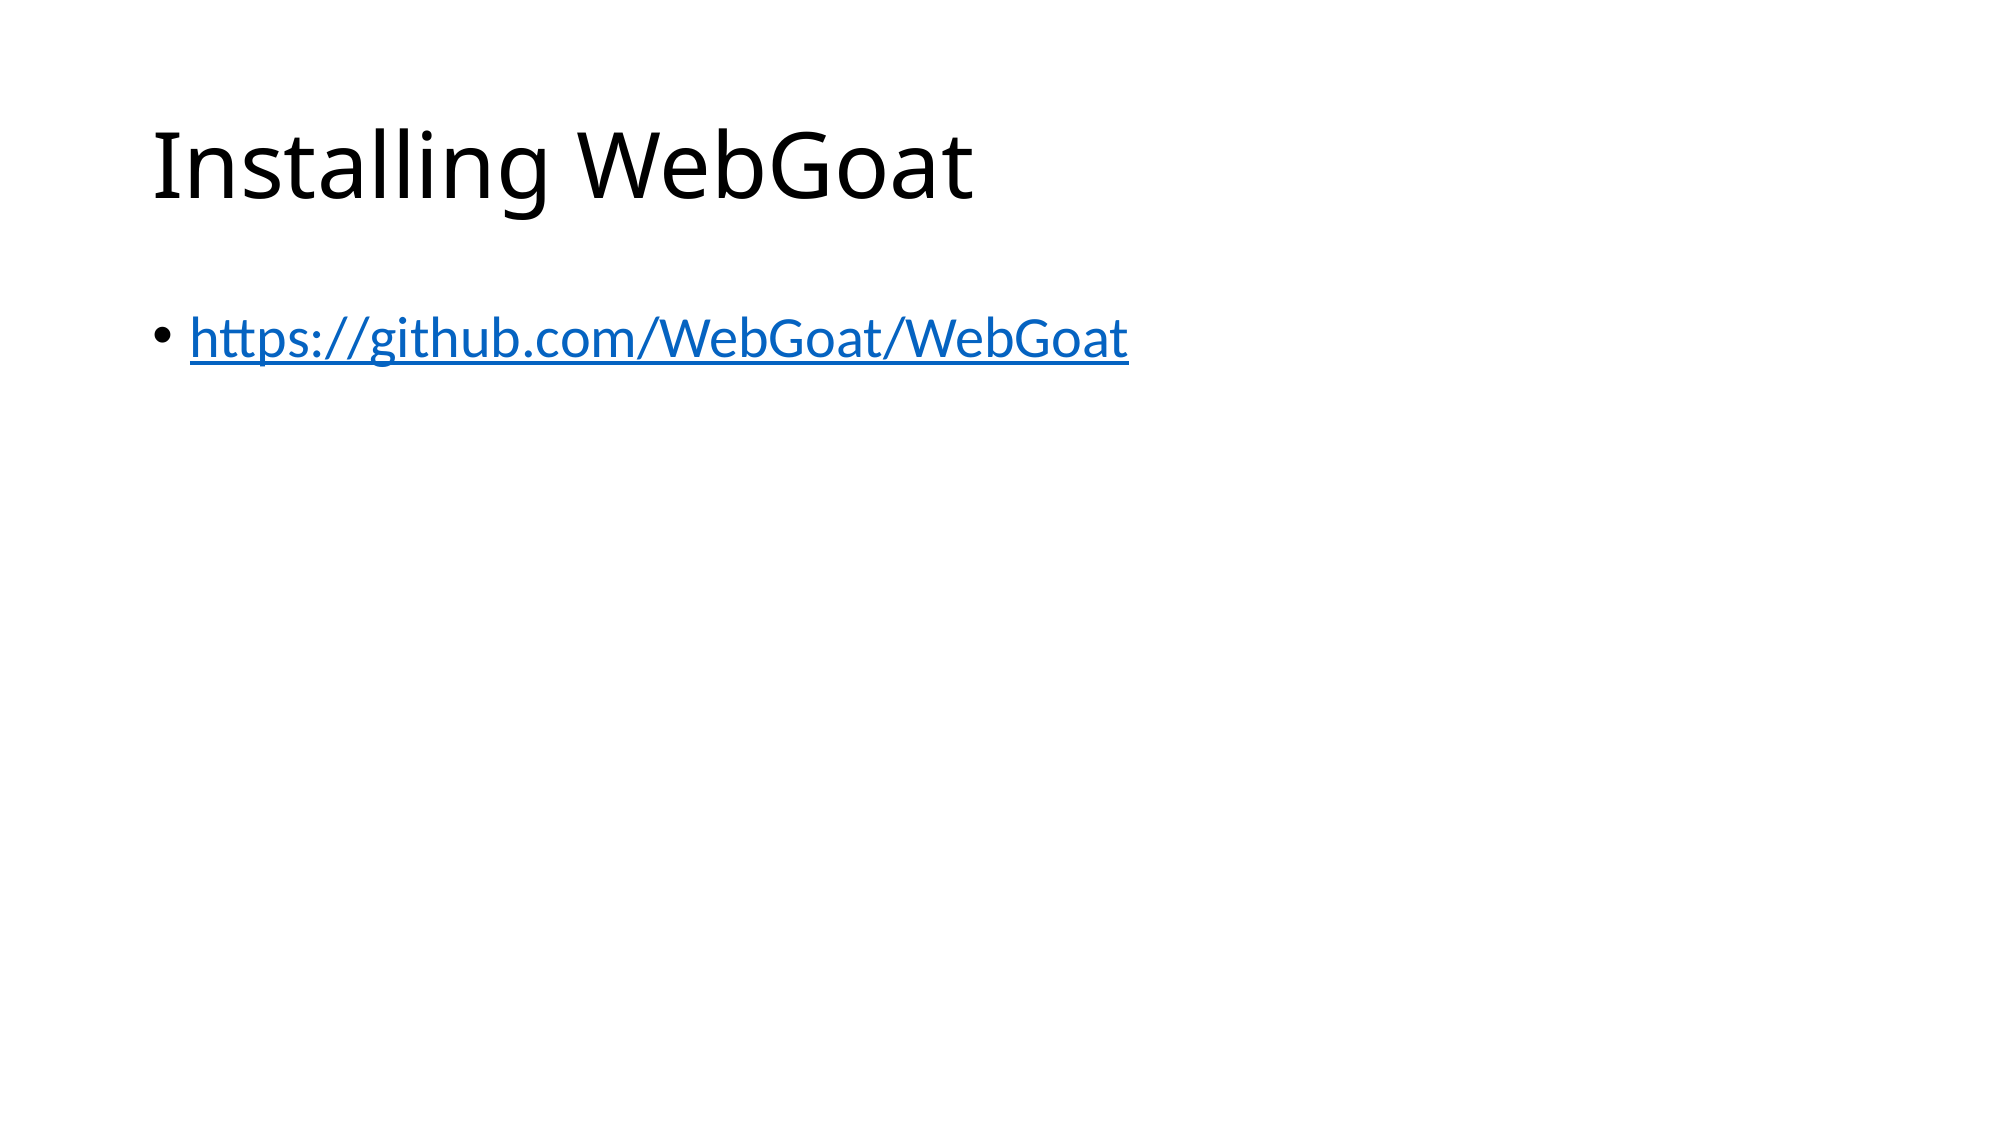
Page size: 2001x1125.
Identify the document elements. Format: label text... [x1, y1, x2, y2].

list https://github.com/WebGoat/WebGoat [137, 299, 1863, 1014]
title Installing WebGoat [137, 59, 1863, 278]
